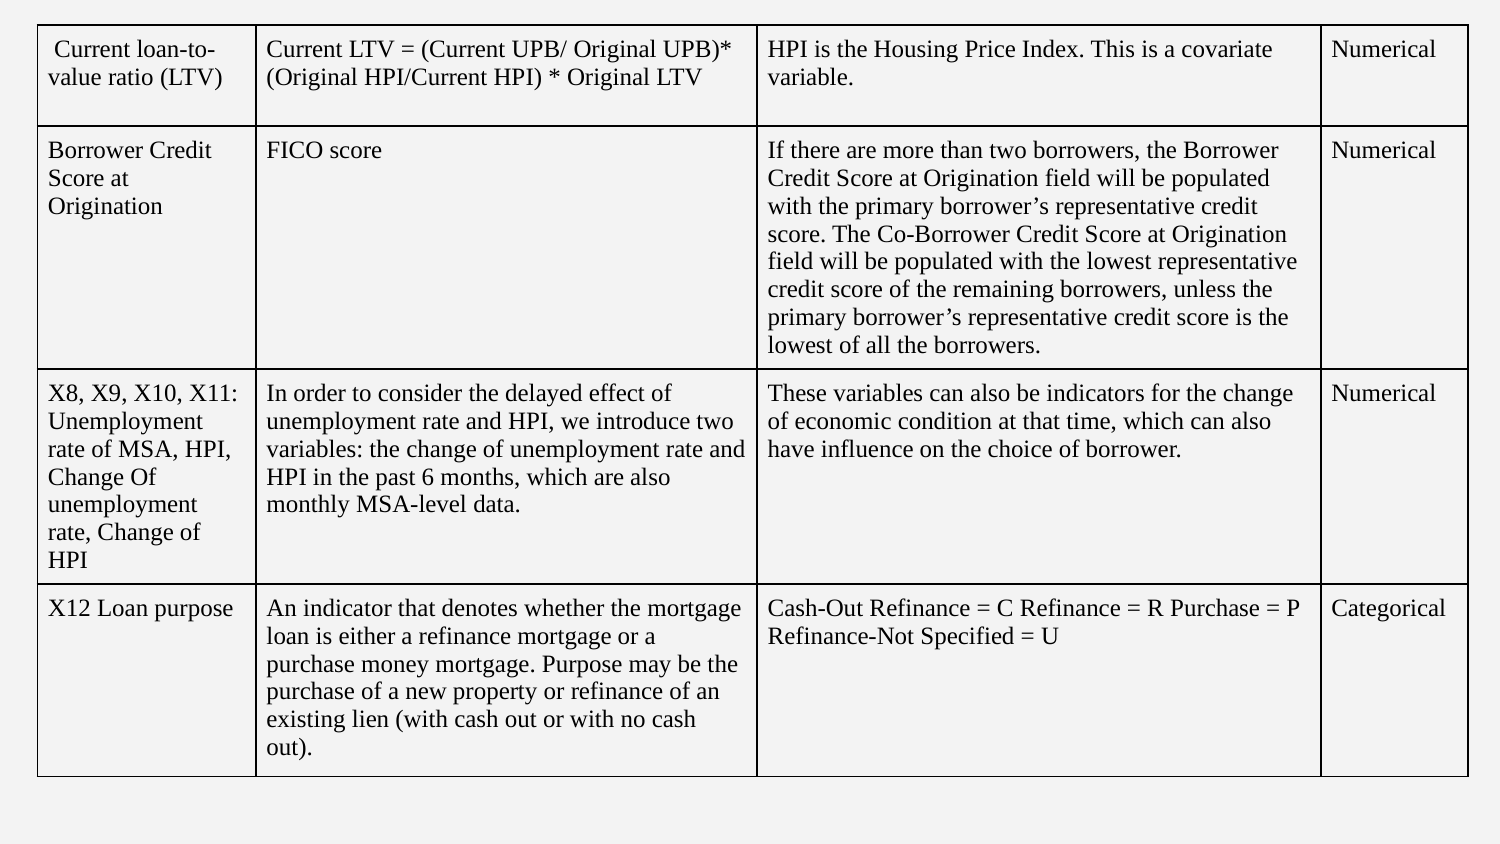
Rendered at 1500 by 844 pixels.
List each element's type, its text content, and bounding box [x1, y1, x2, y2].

table_cell These variables can also be indicators for the change of economic condition at that time, which can also have influence on the choice of borrower. [758, 370, 1320, 583]
table_cell X8, X9, X10, X11: Unemployment rate of MSA, HPI, Change Of unemployment rate, Change of HPI [38, 370, 255, 583]
table_cell Borrower Credit Score at Origination [38, 127, 255, 368]
table_cell X12 Loan purpose [38, 585, 255, 776]
table_cell Numerical [1322, 127, 1467, 368]
table_cell An indicator that denotes whether the mortgage loan is either a refinance mortgage or a purchase money mortgage. Purpose may be the purchase of a new property or refinance of an existing lien (with cash out or with no cash out). [257, 585, 756, 776]
table_header HPI is the Housing Price Index. This is a covariate variable. [758, 26, 1320, 125]
table_cell In order to consider the delayed effect of unemployment rate and HPI, we introduce two variables: the change of unemployment rate and HPI in the past 6 months, which are also monthly MSA-level data. [257, 370, 756, 583]
table_cell If there are more than two borrowers, the Borrower Credit Score at Origination field will be populated with the primary borrower’s representative credit score. The Co-Borrower Credit Score at Origination field will be populated with the lowest representative credit score of the remaining borrowers, unless the primary borrower’s representative credit score is the lowest of all the borrowers. [758, 127, 1320, 368]
table_header Numerical [1322, 26, 1467, 125]
table_header Current loan-to-value ratio (LTV) [38, 26, 255, 125]
table_cell Numerical [1322, 370, 1467, 583]
table_cell Categorical [1322, 585, 1467, 776]
table_cell FICO score [257, 127, 756, 368]
table_cell Cash-Out Refinance = C Refinance = R Purchase = P Refinance-Not Specified = U [758, 585, 1320, 776]
table_header Current LTV = (Current UPB/ Original UPB)* (Original HPI/Current HPI) * Original LTV [257, 26, 756, 125]
